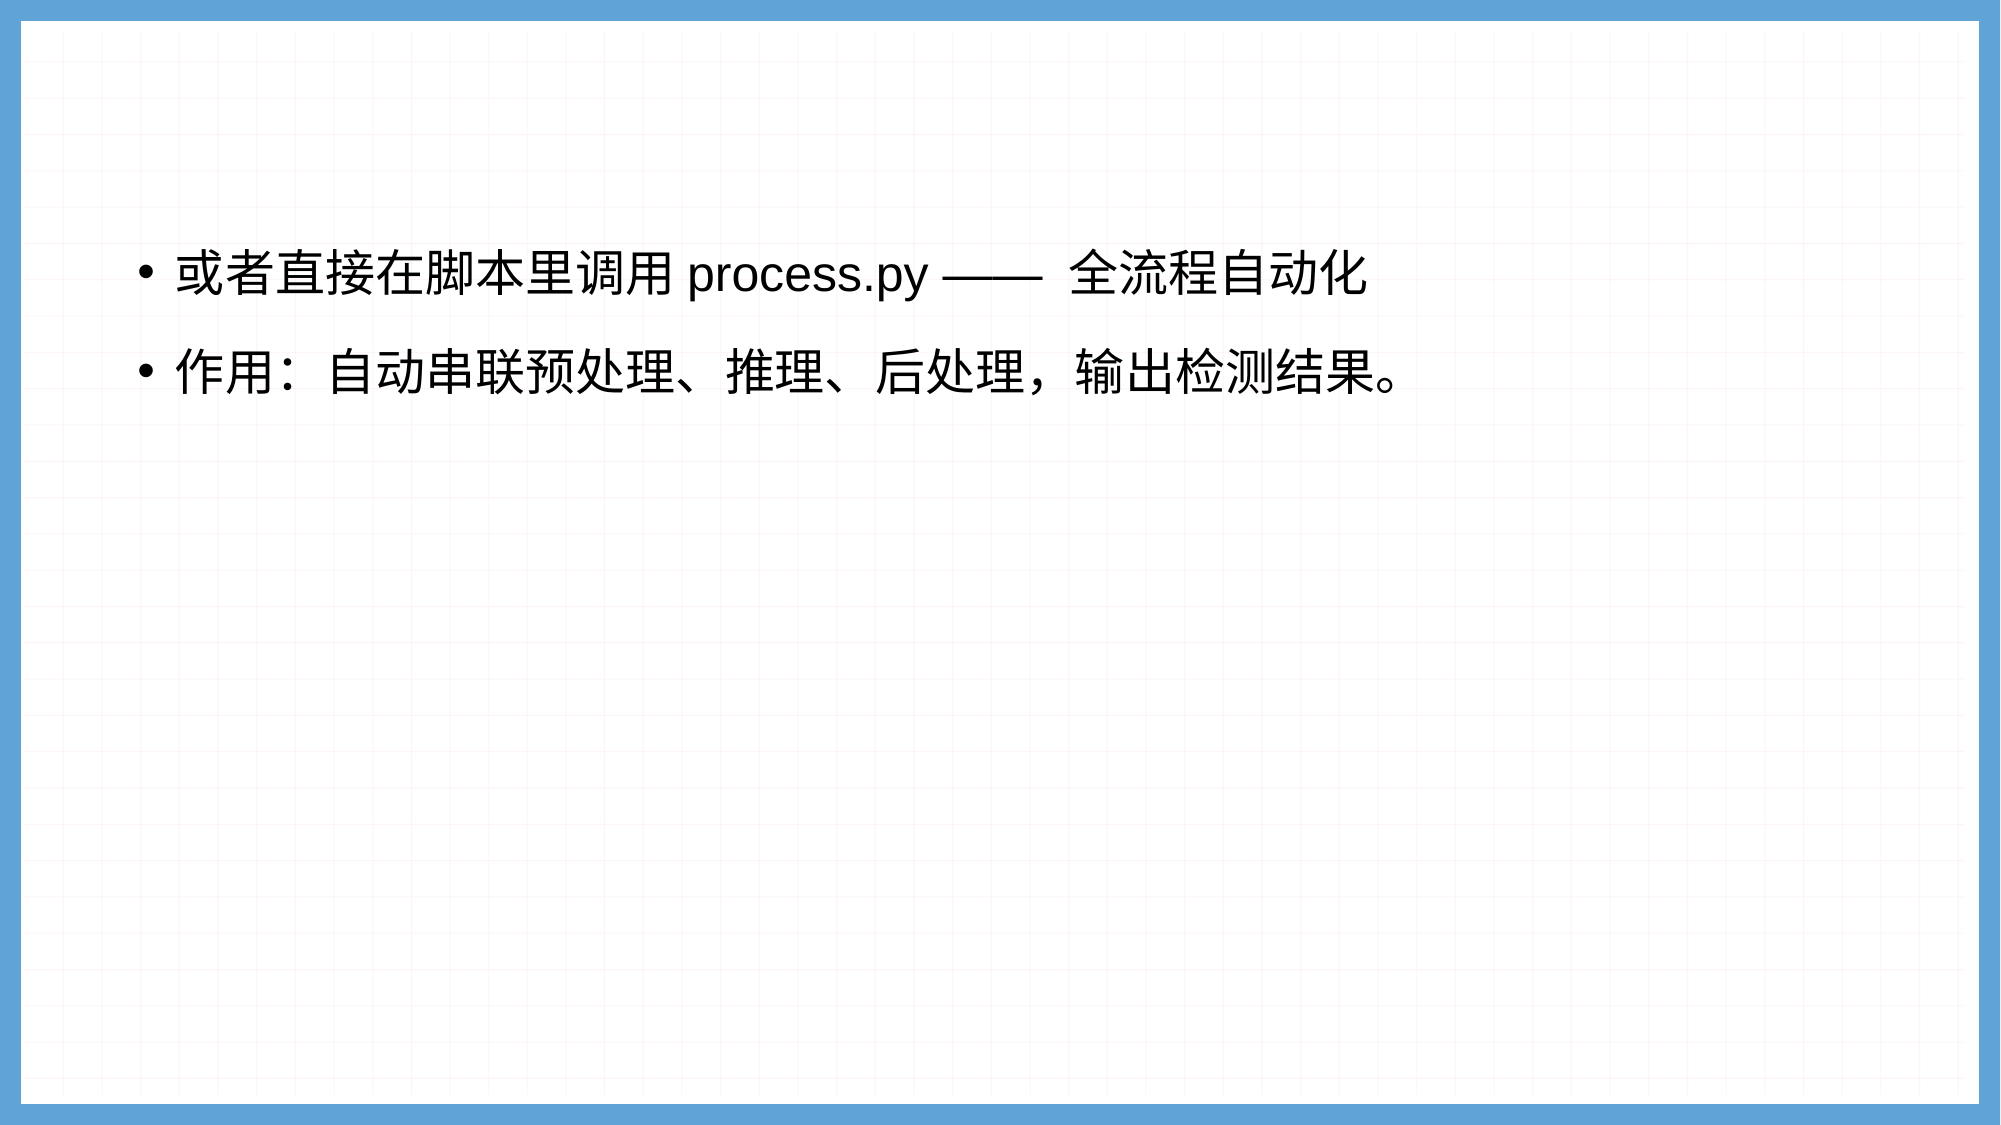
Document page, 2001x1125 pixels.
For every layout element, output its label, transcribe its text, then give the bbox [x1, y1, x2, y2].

list 或者直接在脚本里调用process.py —— 全流程自动化 作用：自动串联预处理、推理、后处理，输出检测结果。 [137, 223, 1863, 1014]
